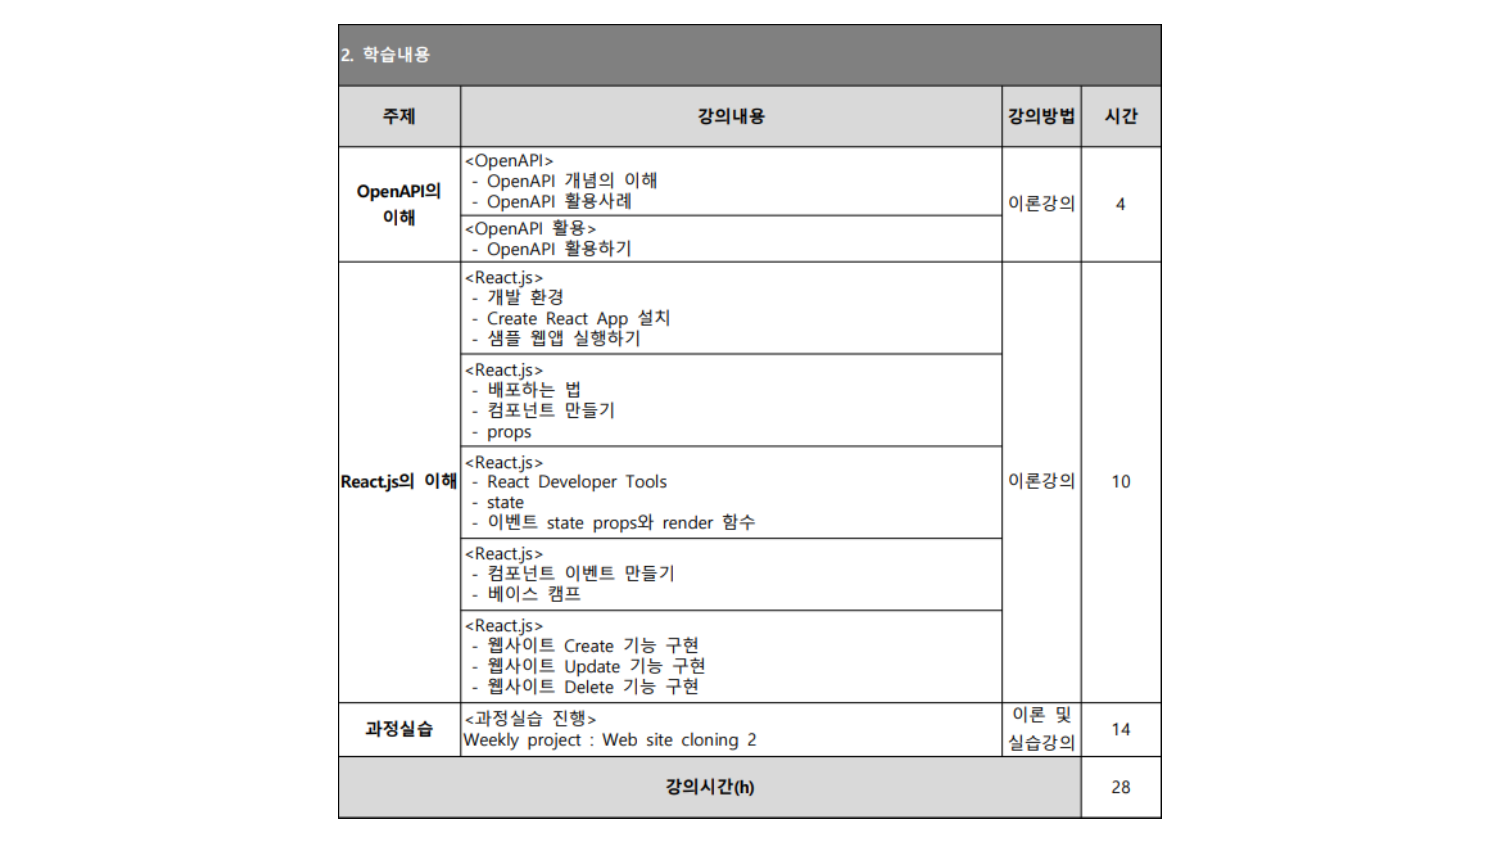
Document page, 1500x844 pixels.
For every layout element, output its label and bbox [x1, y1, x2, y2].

picture [338, 24, 1162, 819]
